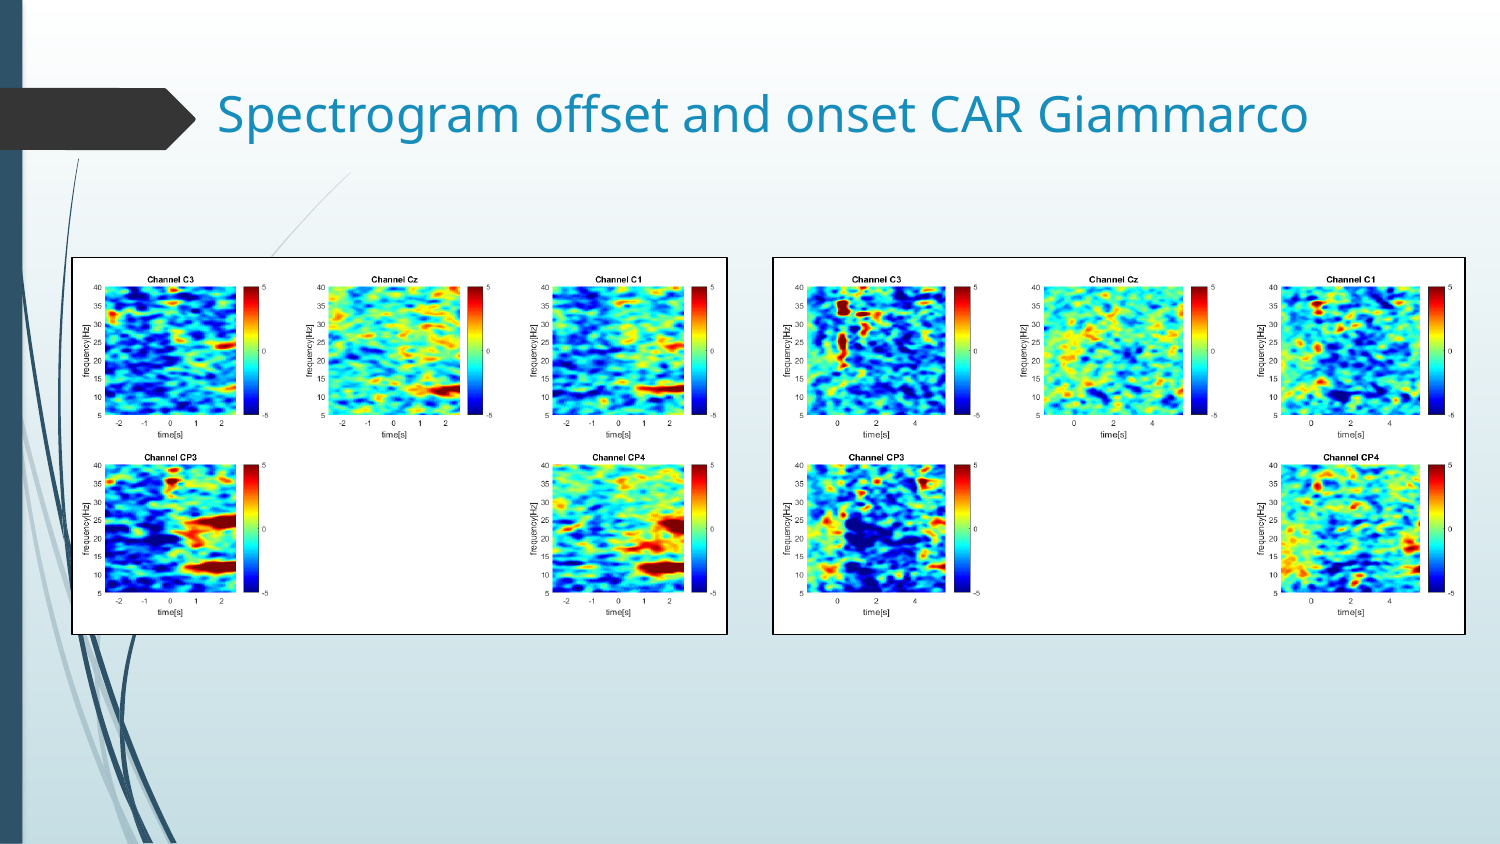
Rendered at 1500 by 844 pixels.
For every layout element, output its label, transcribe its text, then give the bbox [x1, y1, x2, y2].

title Spectrogram offset and onset CAR Giammarco [202, 69, 1465, 158]
picture [72, 257, 727, 635]
picture [773, 257, 1465, 635]
